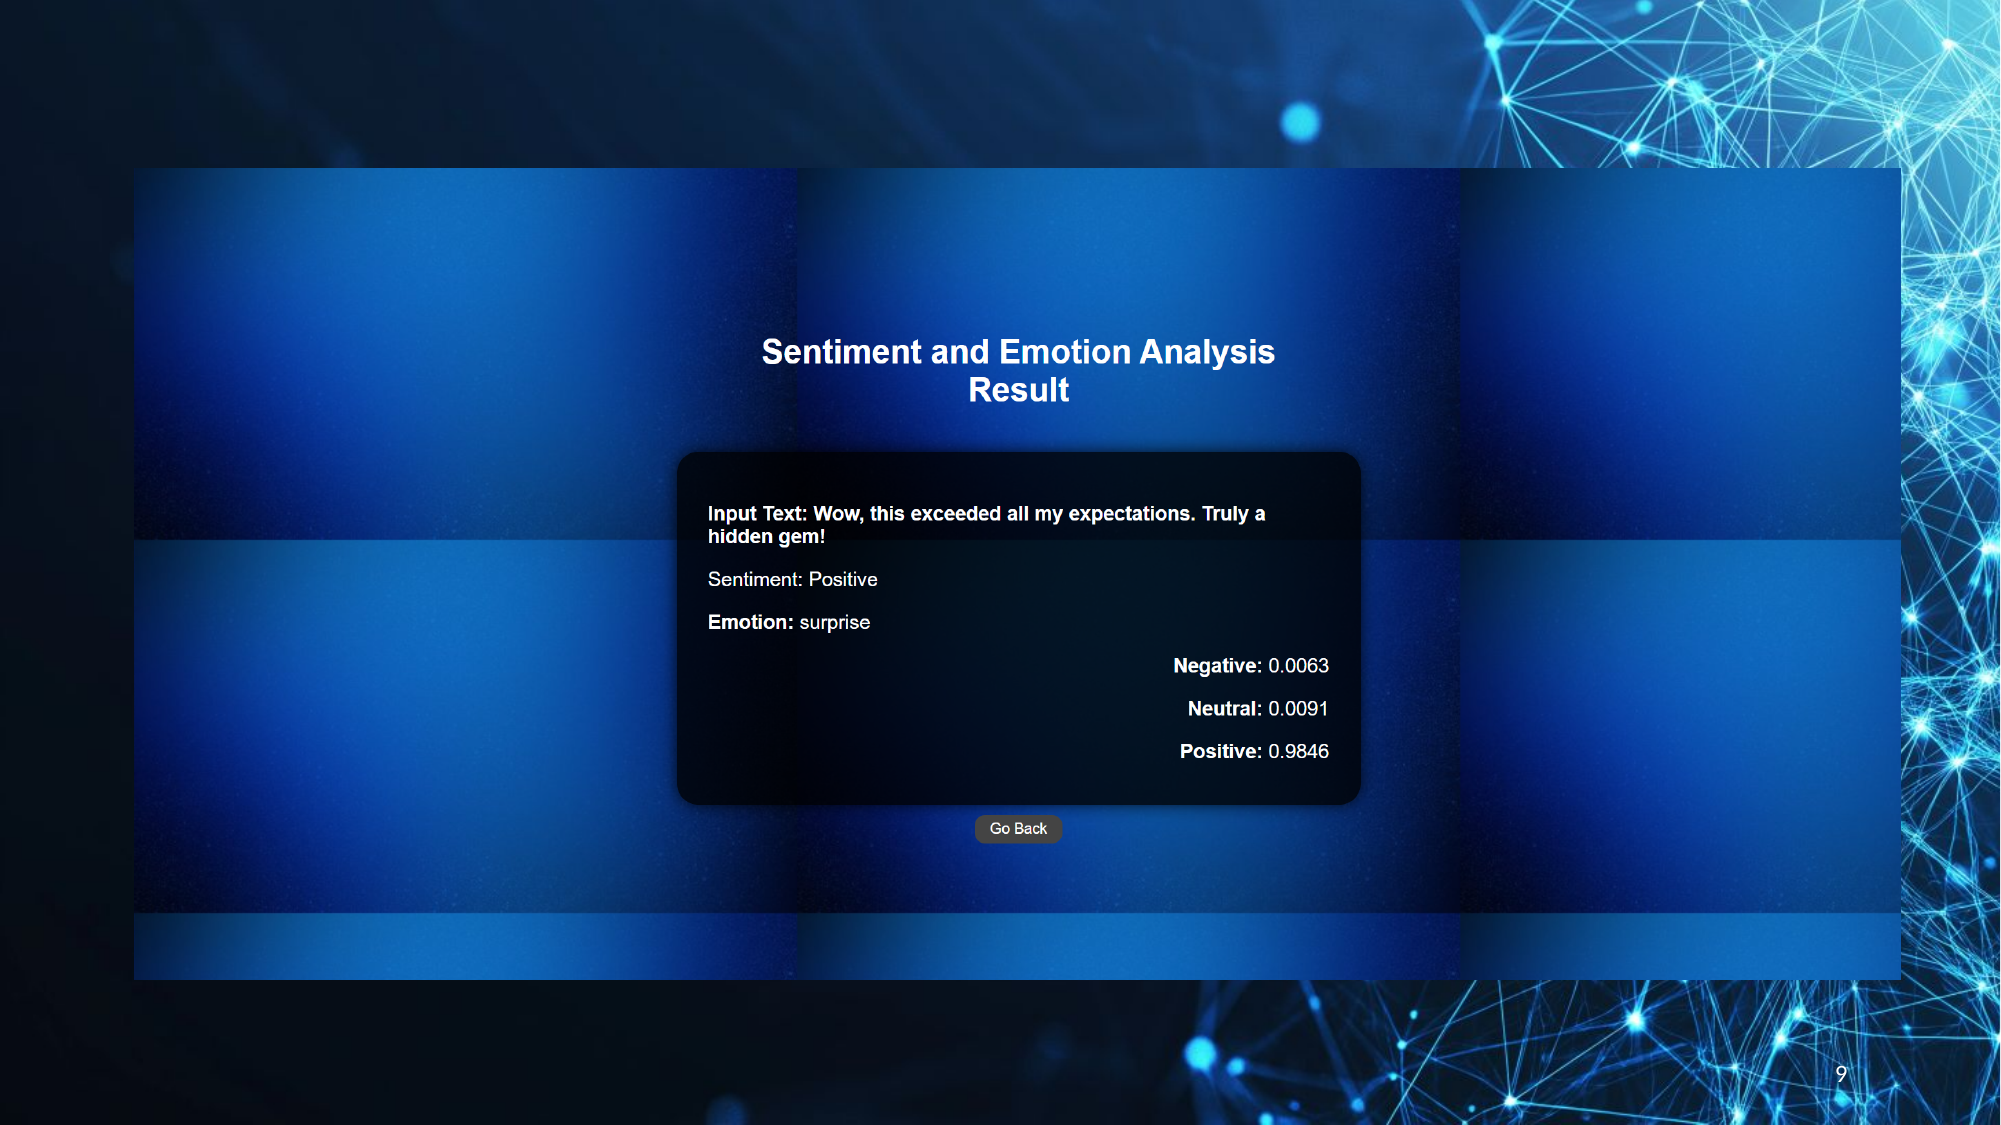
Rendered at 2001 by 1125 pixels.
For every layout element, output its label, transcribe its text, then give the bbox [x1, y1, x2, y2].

picture [0, 0, 2001, 1125]
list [133, 168, 1901, 980]
slide_number 9 [1412, 1042, 1863, 1103]
